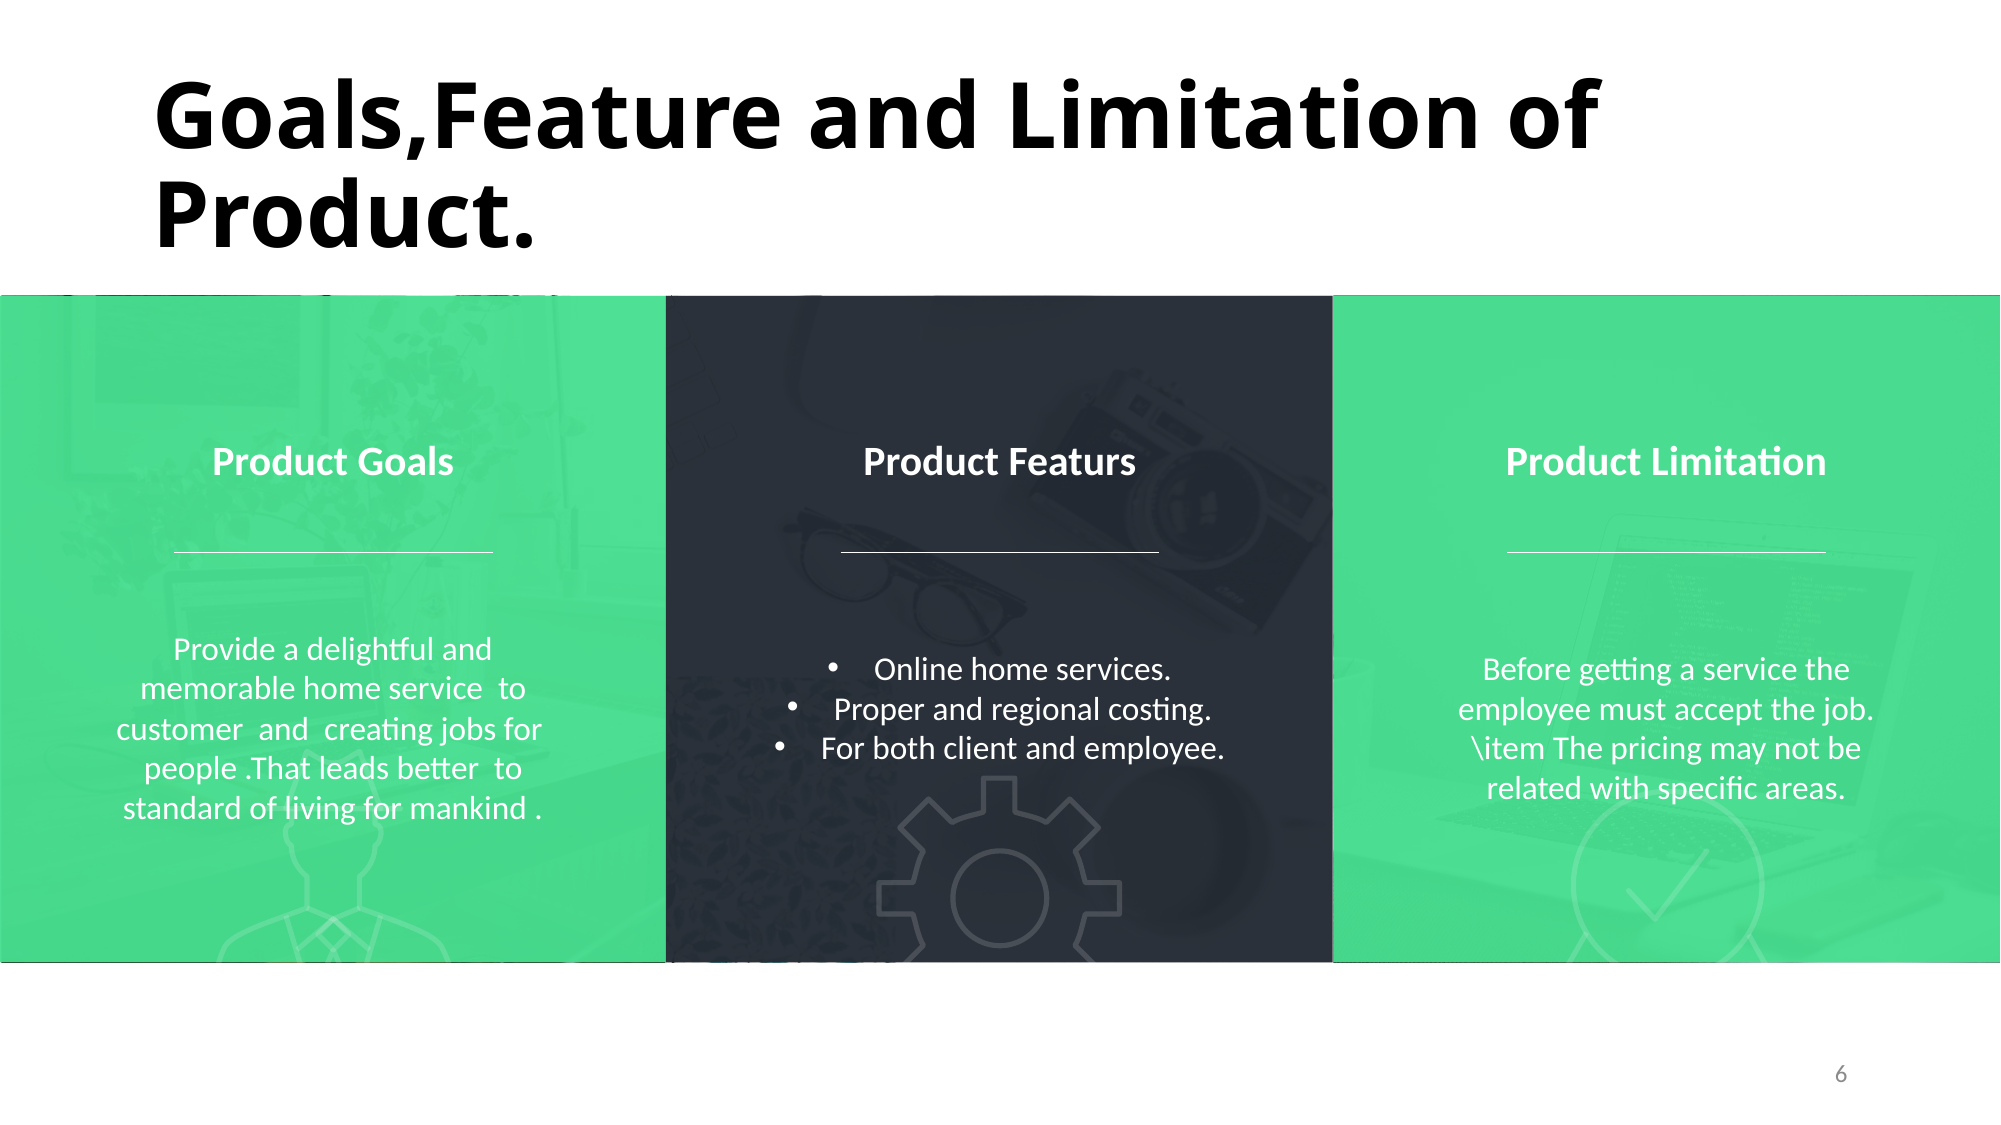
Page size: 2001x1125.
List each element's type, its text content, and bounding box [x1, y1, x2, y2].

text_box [212, 751, 454, 987]
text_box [1547, 791, 1786, 1032]
picture [1120, 828, 1547, 963]
title Goals,Feature and Limitation of Product. [137, 59, 1863, 278]
picture [454, 828, 878, 963]
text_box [103, 433, 1897, 828]
picture [1, 295, 2000, 963]
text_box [878, 778, 1120, 1019]
slide_number 6 [1412, 1042, 1863, 1103]
